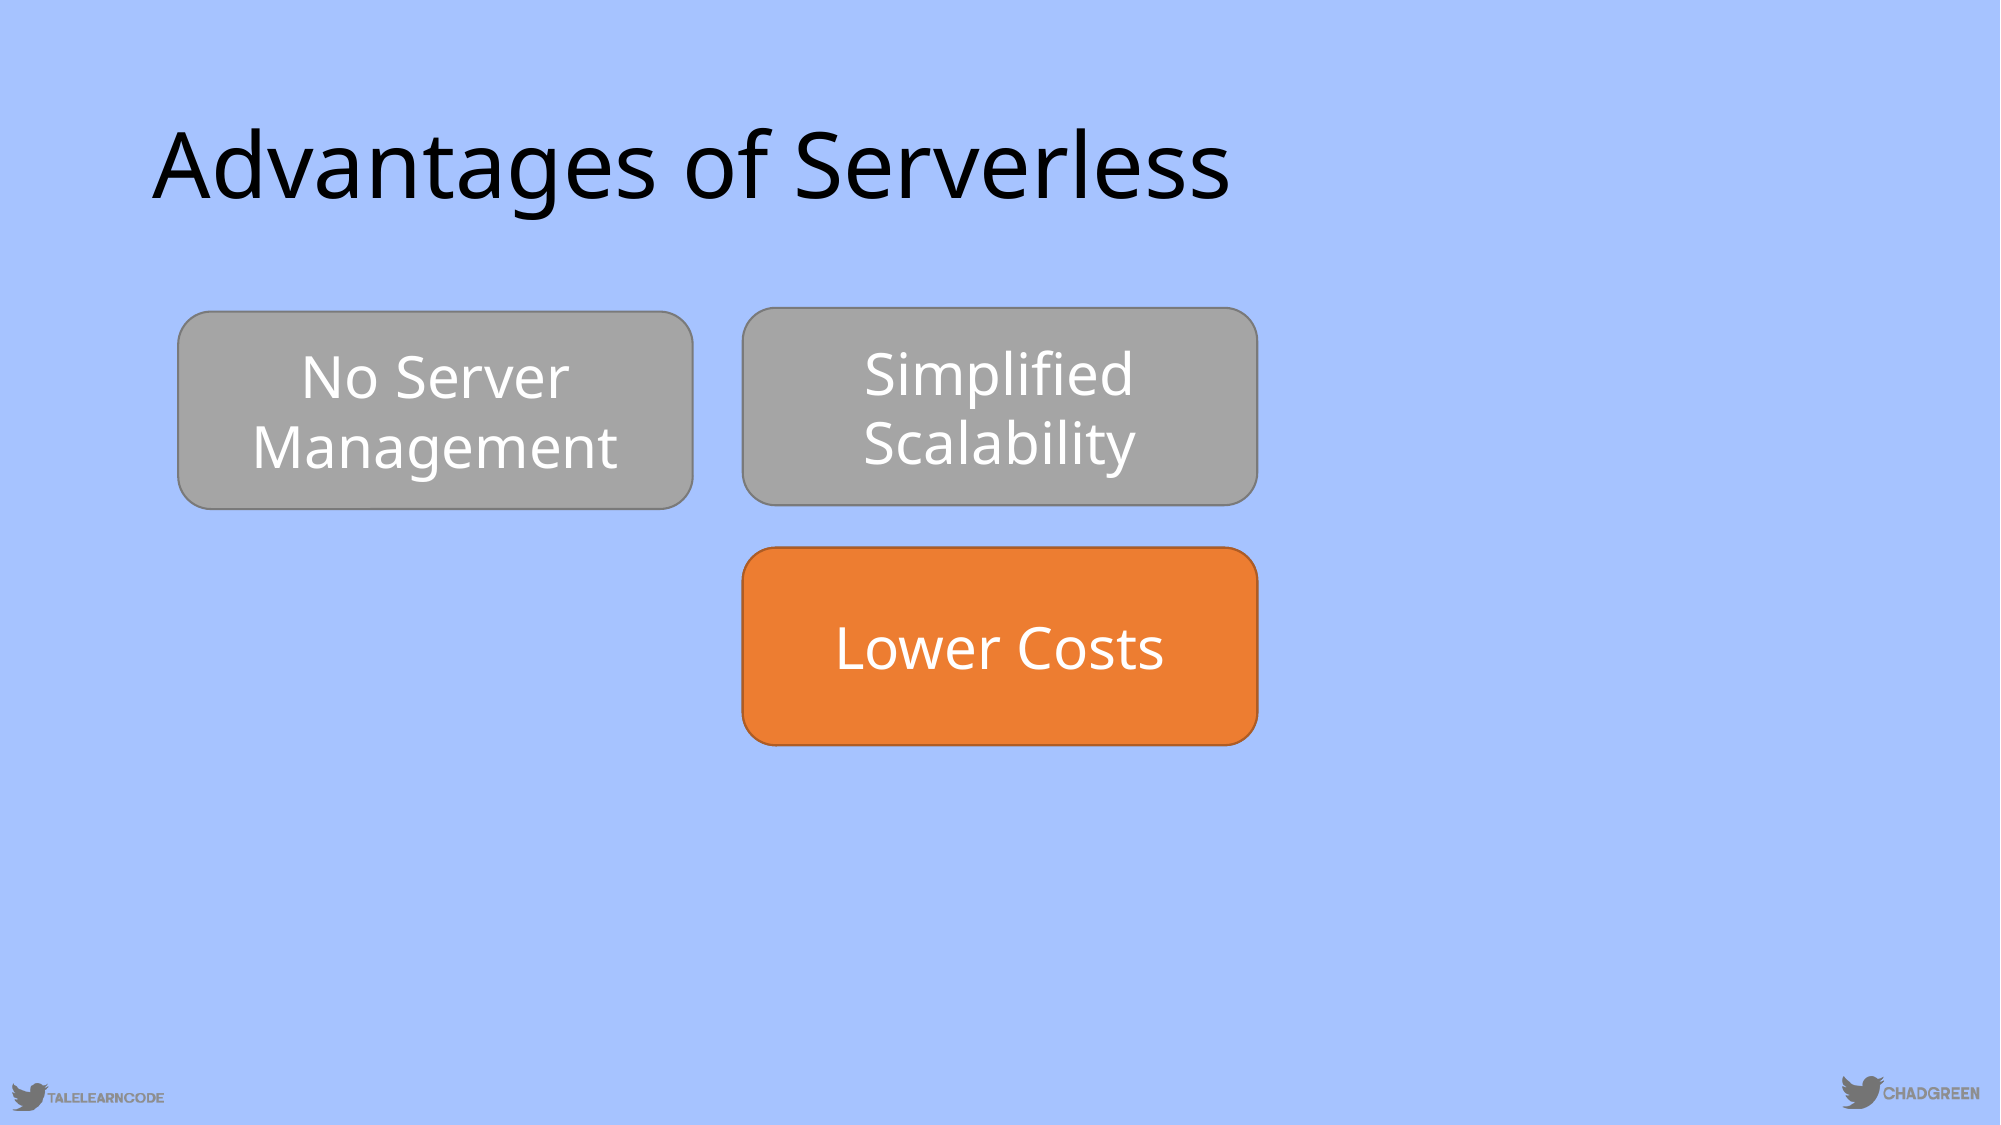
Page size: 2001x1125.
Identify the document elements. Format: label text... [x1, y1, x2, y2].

text_box Simplified Scalability [741, 306, 1259, 507]
text_box Lower Costs [741, 546, 1259, 747]
text_box No Server Management [177, 310, 694, 511]
title Advantages of Serverless [137, 59, 1863, 278]
